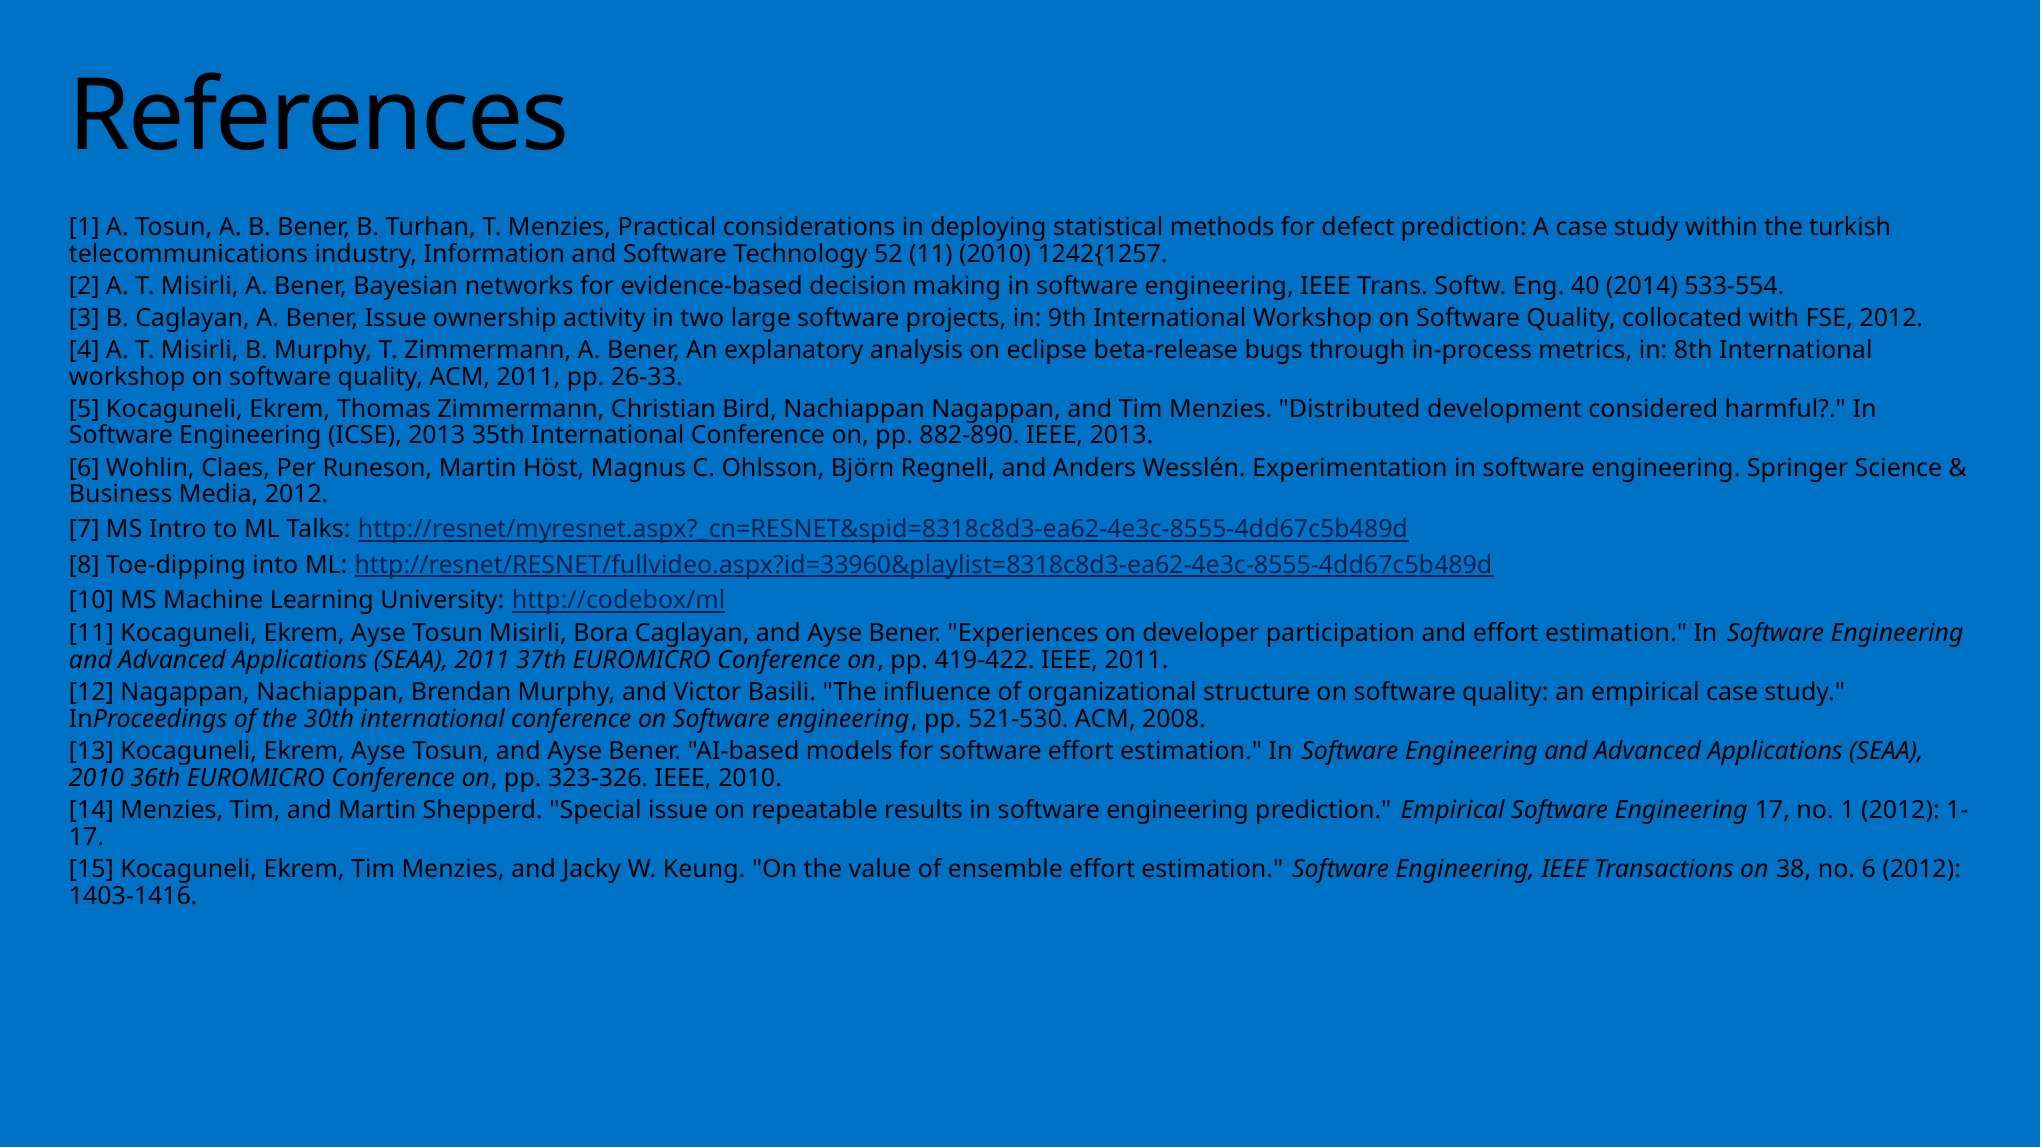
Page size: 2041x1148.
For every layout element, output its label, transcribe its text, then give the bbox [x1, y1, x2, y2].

title References [45, 48, 1996, 198]
list [1] A. Tosun, A. B. Bener, B. Turhan, T. Menzies, Practical considerations in deploying statistical methods for defect prediction: A case study within the turkish telecommunications industry, Information and Software Technology 52 (11) (2010) 1242{1257. [2] A. T. Misirli, A. Bener, Bayesian networks for evidence-based decision making in software engineering, IEEE Trans. Softw. Eng. 40 (2014) 533-554. [3] B. Caglayan, A. Bener, Issue ownership activity in two large software projects, in: 9th International Workshop on Software Quality, collocated with FSE, 2012. [4] A. T. Misirli, B. Murphy, T. Zimmermann, A. Bener, An explanatory analysis on eclipse beta-release bugs through in-process metrics, in: 8th International workshop on software quality, ACM, 2011, pp. 26-33. [5] Kocaguneli, Ekrem, Thomas Zimmermann, Christian Bird, Nachiappan Nagappan, and Tim Menzies. "Distributed development considered harmful?." In Software Engineering (ICSE), 2013 35th International Conference on, pp. 882-890. IEEE, 2013. [6] Wohlin, Claes, Per Runeson, Martin Höst, Magnus C. Ohlsson, Björn Regnell, and Anders Wesslén. Experimentation in software engineering. Springer Science & Business Media, 2012. [7] MS Intro to ML Talks: http://resnet/myresnet.aspx?_cn=RESNET&spid=8318c8d3-ea62-4e3c-8555-4dd67c5b489d [8] Toe-dipping into ML: http://resnet/RESNET/fullvideo.aspx?id=33960&playlist=8318c8d3-ea62-4e3c-8555-4dd67c5b489d [10] MS Machine Learning University: http://codebox/ml [11] Kocaguneli, Ekrem, Ayse Tosun Misirli, Bora Caglayan, and Ayse Bener. "Experiences on developer participation and effort estimation." In Software Engineering and Advanced Applications (SEAA), 2011 37th EUROMICRO Conference on, pp. 419-422. IEEE, 2011. [12] Nagappan, Nachiappan, Brendan Murphy, and Victor Basili. "The influence of organizational structure on software quality: an empirical case study." InProceedings of the 30th international conference on Software engineering, pp. 521-530. ACM, 2008. [13] Kocaguneli, Ekrem, Ayse Tosun, and Ayse Bener. "AI-based models for software effort estimation." In Software Engineering and Advanced Applications (SEAA), 2010 36th EUROMICRO Conference on, pp. 323-326. IEEE, 2010. [14] Menzies, Tim, and Martin Shepperd. "Special issue on repeatable results in software engineering prediction." Empirical Software Engineering 17, no. 1 (2012): 1-17. [15] Kocaguneli, Ekrem, Tim Menzies, and Jacky W. Keung. "On the value of ensemble effort estimation." Software Engineering, IEEE Transactions on 38, no. 6 (2012): 1403-1416. [45, 198, 1996, 981]
